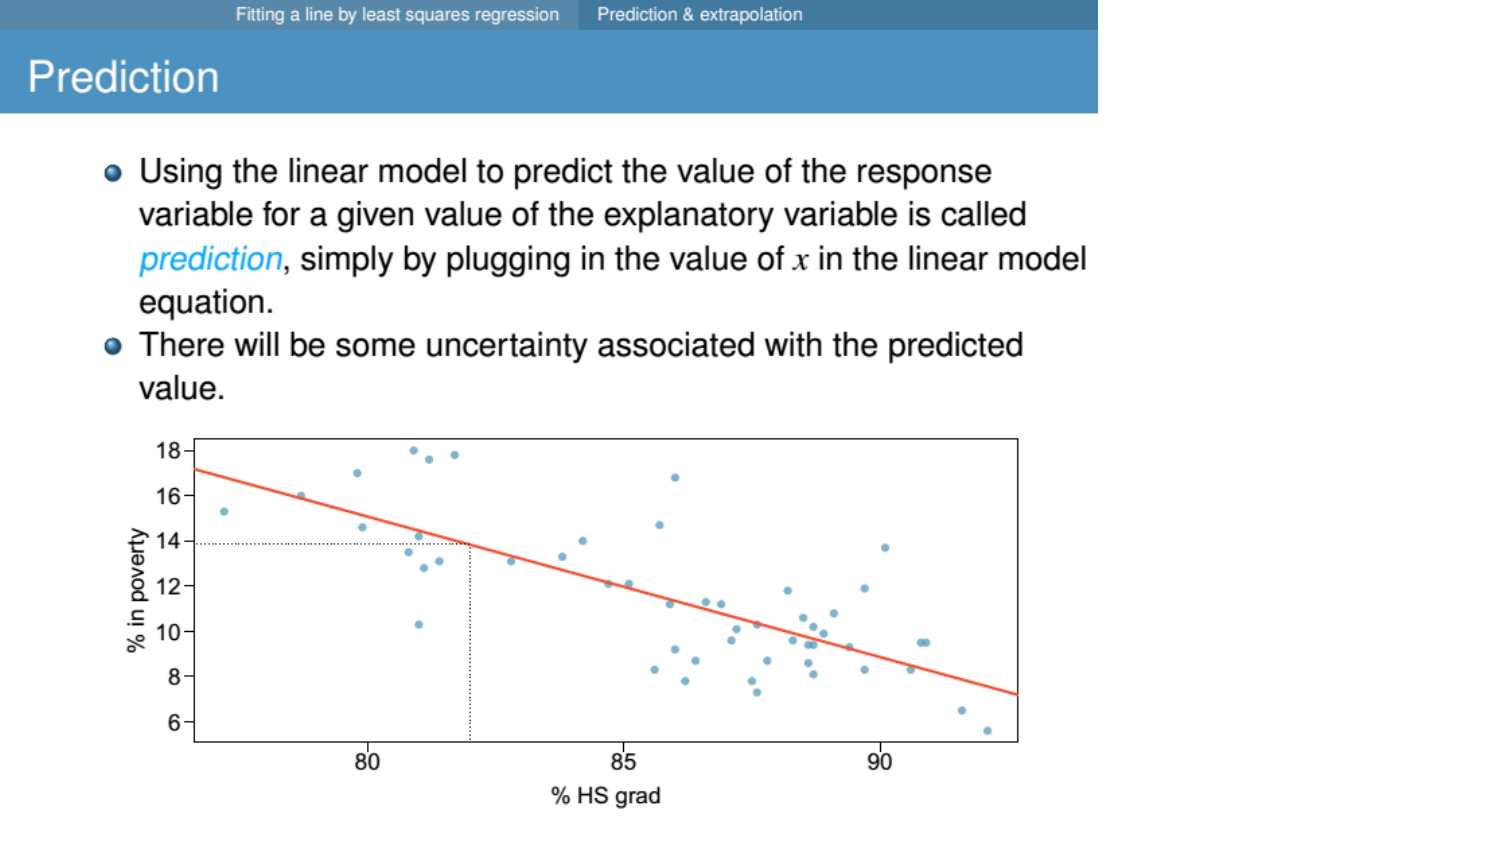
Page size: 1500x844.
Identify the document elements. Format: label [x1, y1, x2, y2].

picture [0, 0, 1098, 821]
